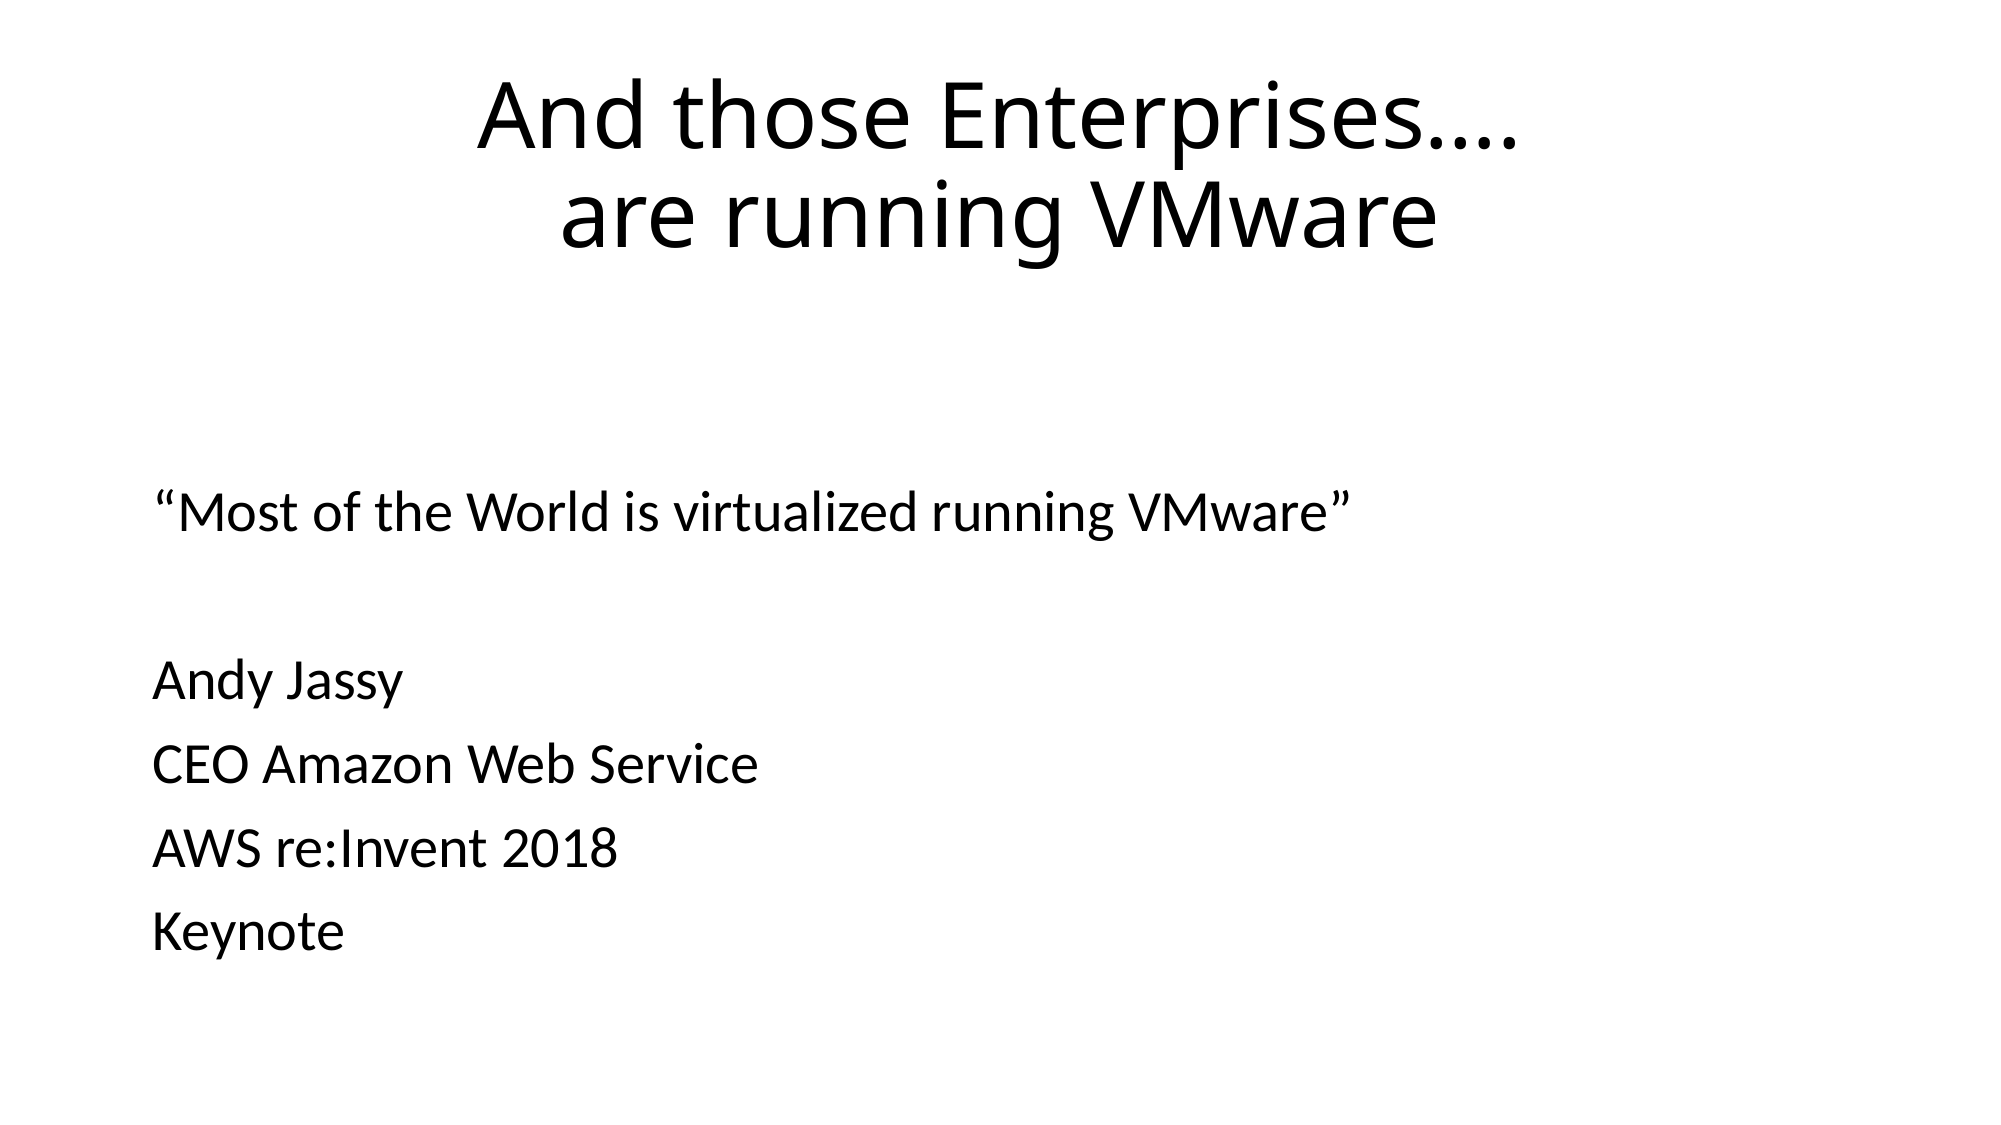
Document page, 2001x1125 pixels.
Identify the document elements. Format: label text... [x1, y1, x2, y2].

title And those Enterprises…. are running VMware [137, 59, 1863, 278]
list “Most of the World is virtualized running VMware” Andy Jassy CEO Amazon Web Service AWS re:Invent 2018 Keynote [137, 299, 1863, 1014]
